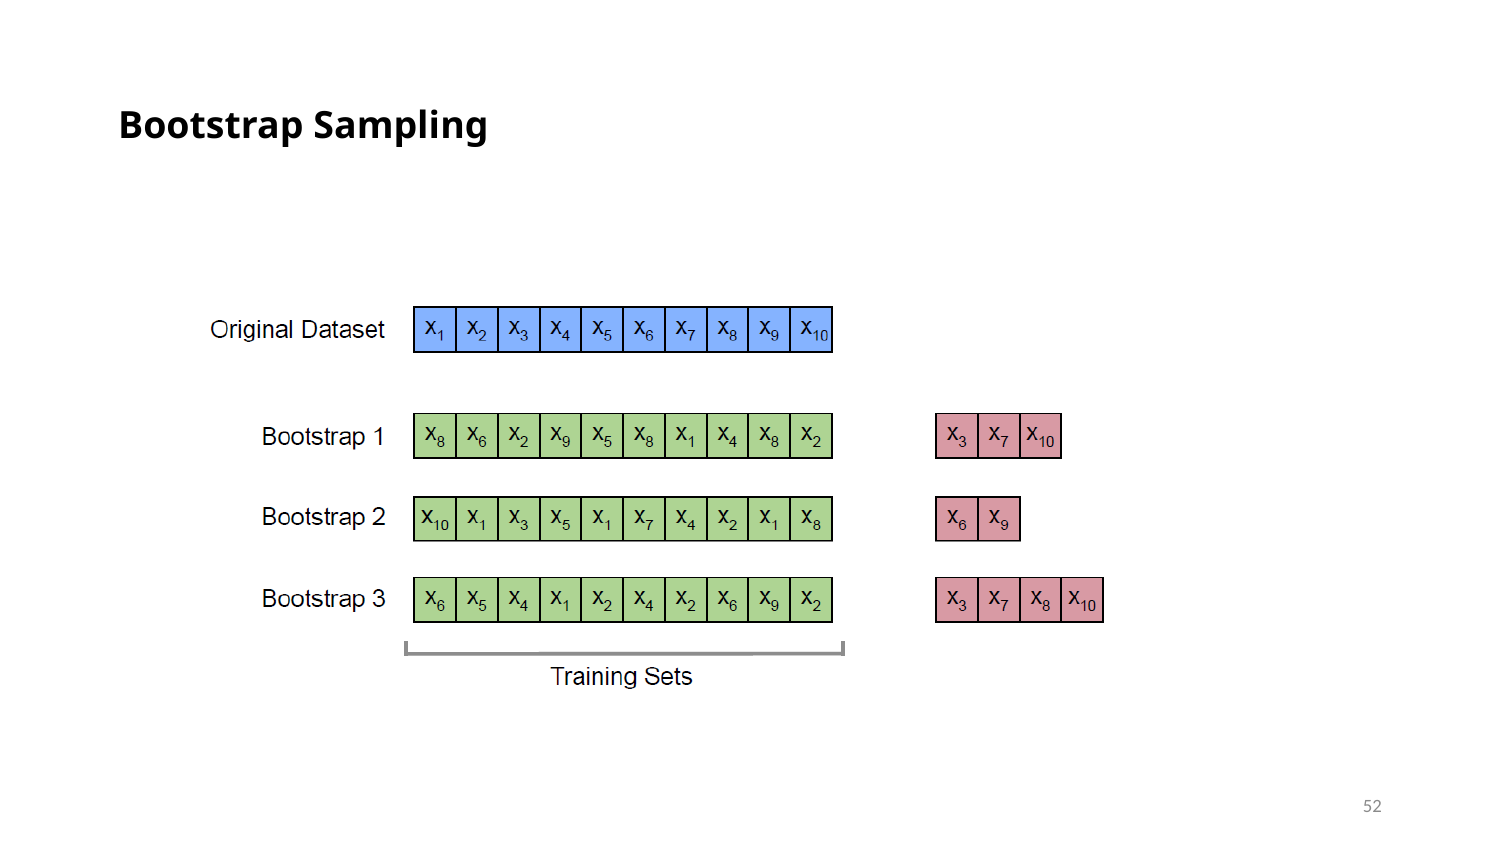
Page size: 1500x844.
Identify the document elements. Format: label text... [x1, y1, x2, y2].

slide_number 52 [1059, 782, 1397, 827]
title Bootstrap Sampling [103, 44, 1397, 208]
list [185, 249, 1158, 741]
